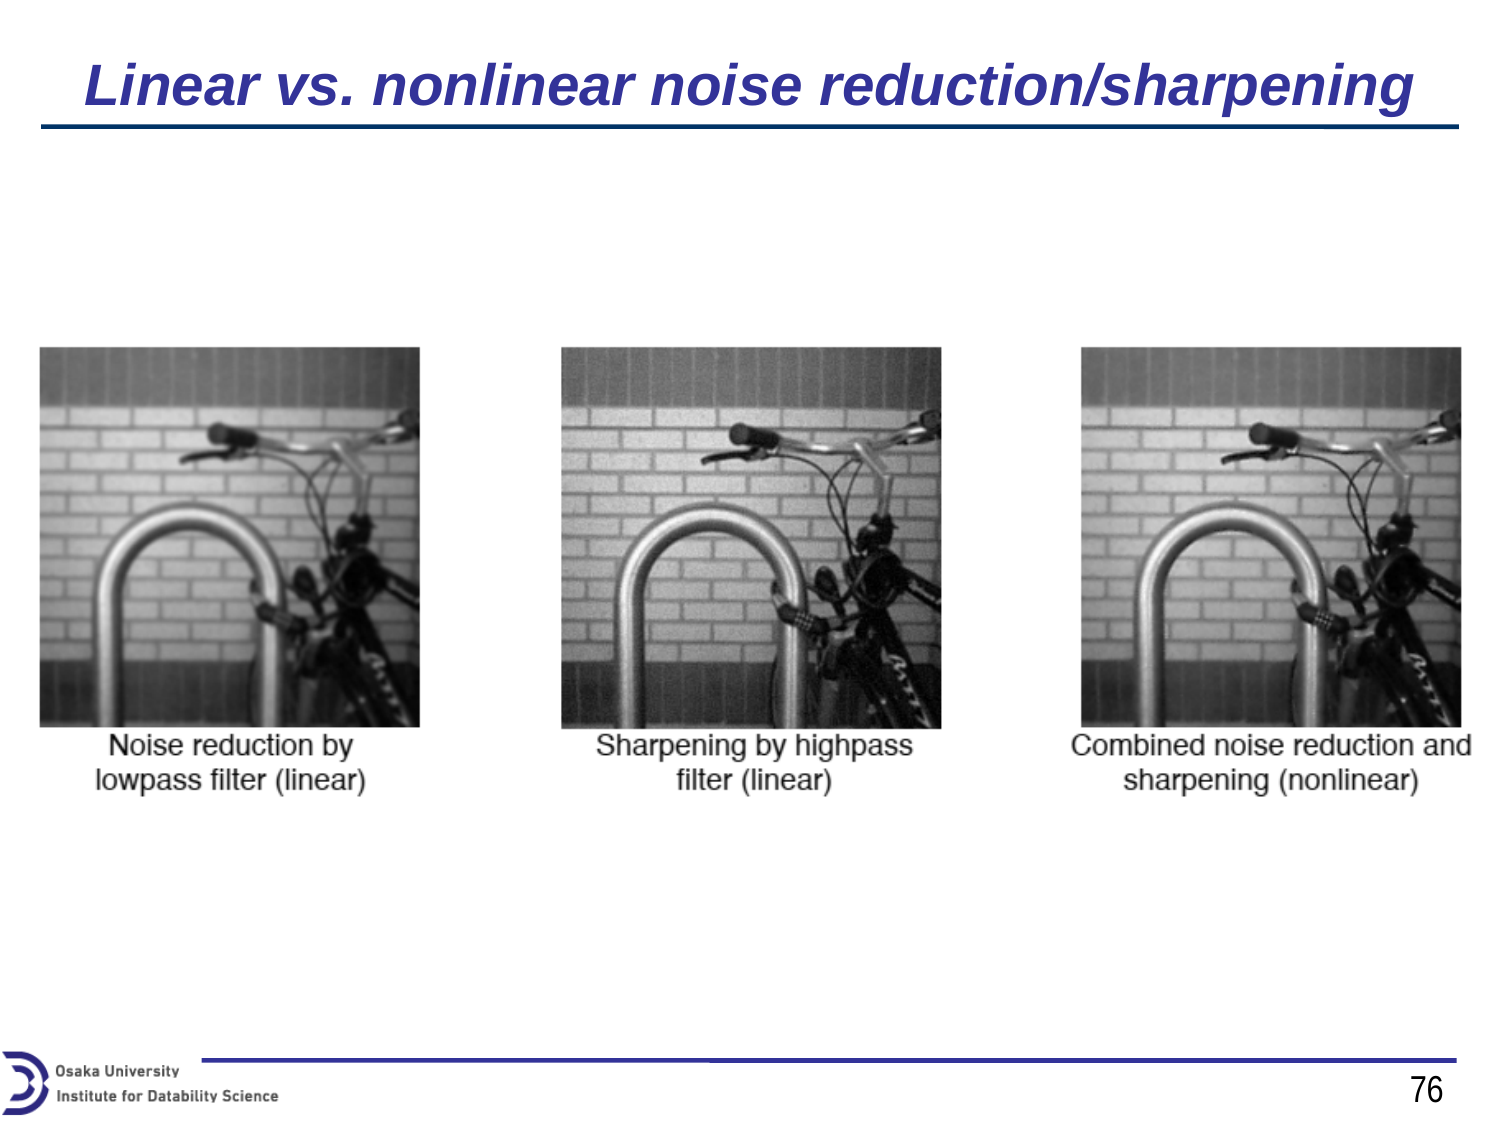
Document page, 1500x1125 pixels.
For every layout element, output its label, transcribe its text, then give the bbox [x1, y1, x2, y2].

picture [0, 1046, 284, 1123]
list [21, 330, 1479, 834]
slide_number 76 [1146, 1070, 1460, 1118]
title Linear vs. nonlinear noise reduction/sharpening [40, 0, 1460, 125]
